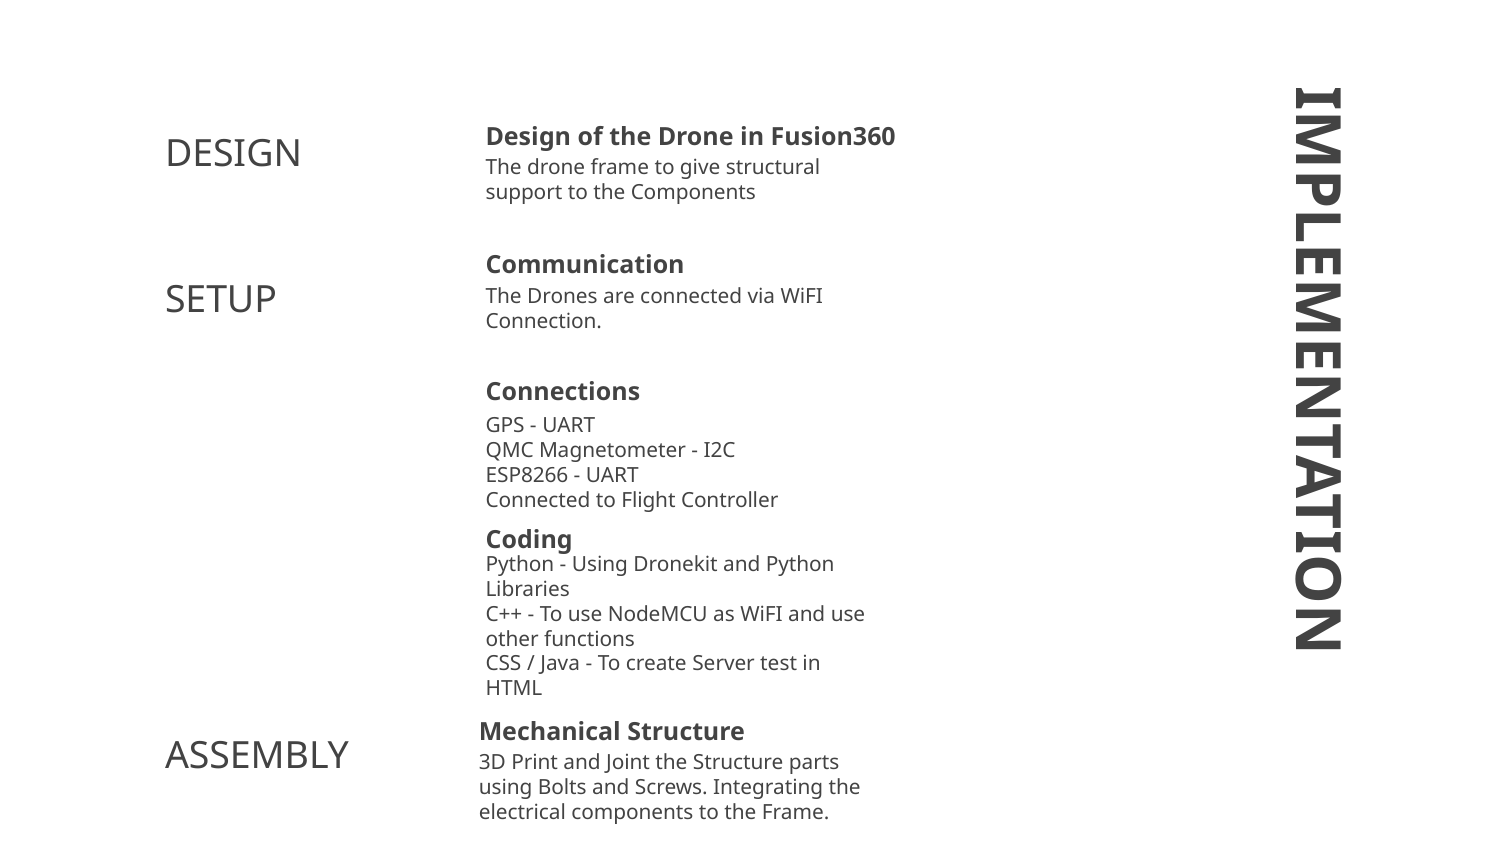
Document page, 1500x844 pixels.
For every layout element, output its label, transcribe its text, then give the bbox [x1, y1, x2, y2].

subtitle The drone frame to give structural support to the Components [470, 138, 894, 233]
subtitle 3D Print and Joint the Structure parts using Bolts and Screws. Integrating the electrical components to the Frame. [463, 733, 888, 828]
subtitle The Drones are connected via WiFI Connection. [470, 267, 894, 362]
title ASSEMBLY [150, 705, 436, 801]
title Mechanical Structure [463, 665, 1007, 761]
title Design of the Drone in Fusion360 [470, 70, 1014, 166]
title Communication [470, 198, 841, 267]
title Coding [470, 473, 841, 535]
title Connections [470, 326, 841, 396]
title IMPLEMENTATION [1281, 71, 1362, 684]
title DESIGN [150, 104, 436, 200]
subtitle GPS - UART QMC Magnetometer - I2C ESP8266 - UART Connected to Flight Controller [470, 396, 894, 491]
title SETUP [150, 250, 436, 345]
subtitle Python - Using Dronekit and Python Libraries C++ - To use NodeMCU as WiFI and use other functions CSS / Java - To create Server test in HTML [470, 535, 894, 629]
